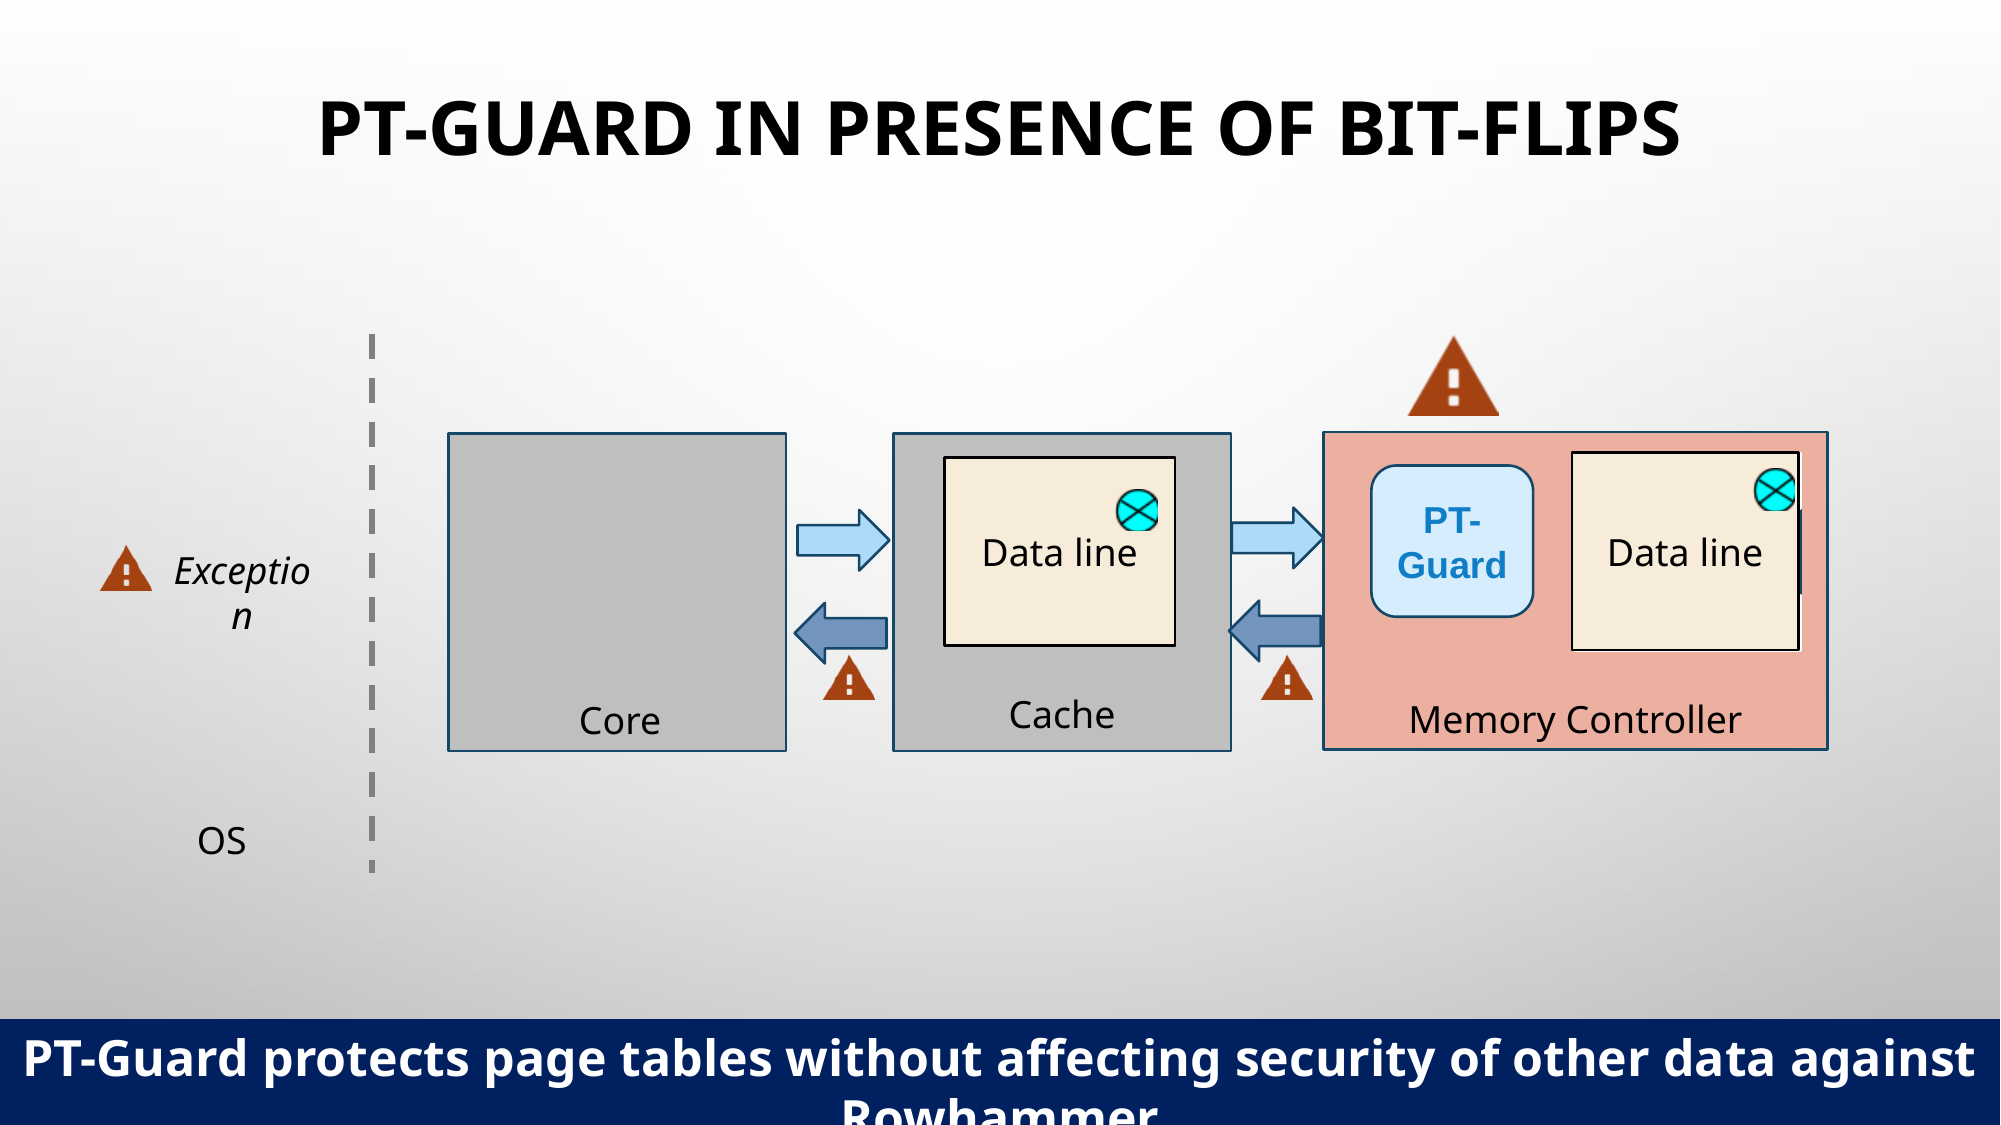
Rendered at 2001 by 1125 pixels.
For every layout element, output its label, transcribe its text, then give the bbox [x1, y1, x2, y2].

text_box Memory Controller [1390, 688, 1761, 749]
text_box Core [434, 689, 806, 750]
text_box [1230, 506, 1325, 570]
text_box PT-Guard protects page tables without affecting security of other data against Rowhammer [0, 1019, 2000, 1125]
text_box Data line [943, 456, 1176, 647]
text_box Pt-guard in presence of bit-flips [149, 0, 1850, 262]
text_box [892, 432, 1232, 684]
text_box [796, 508, 891, 572]
text_box [447, 432, 787, 689]
text_box OS [130, 809, 313, 870]
text_box Exception [151, 539, 334, 645]
text_box [1227, 599, 1323, 658]
text_box PT- Guard [1370, 464, 1535, 619]
text_box [892, 744, 1232, 752]
text_box Cache [876, 684, 1248, 744]
picture [0, 0, 2000, 1019]
text_box Data line [1571, 451, 1800, 651]
text_box [1322, 431, 1829, 751]
text_box [793, 601, 888, 657]
